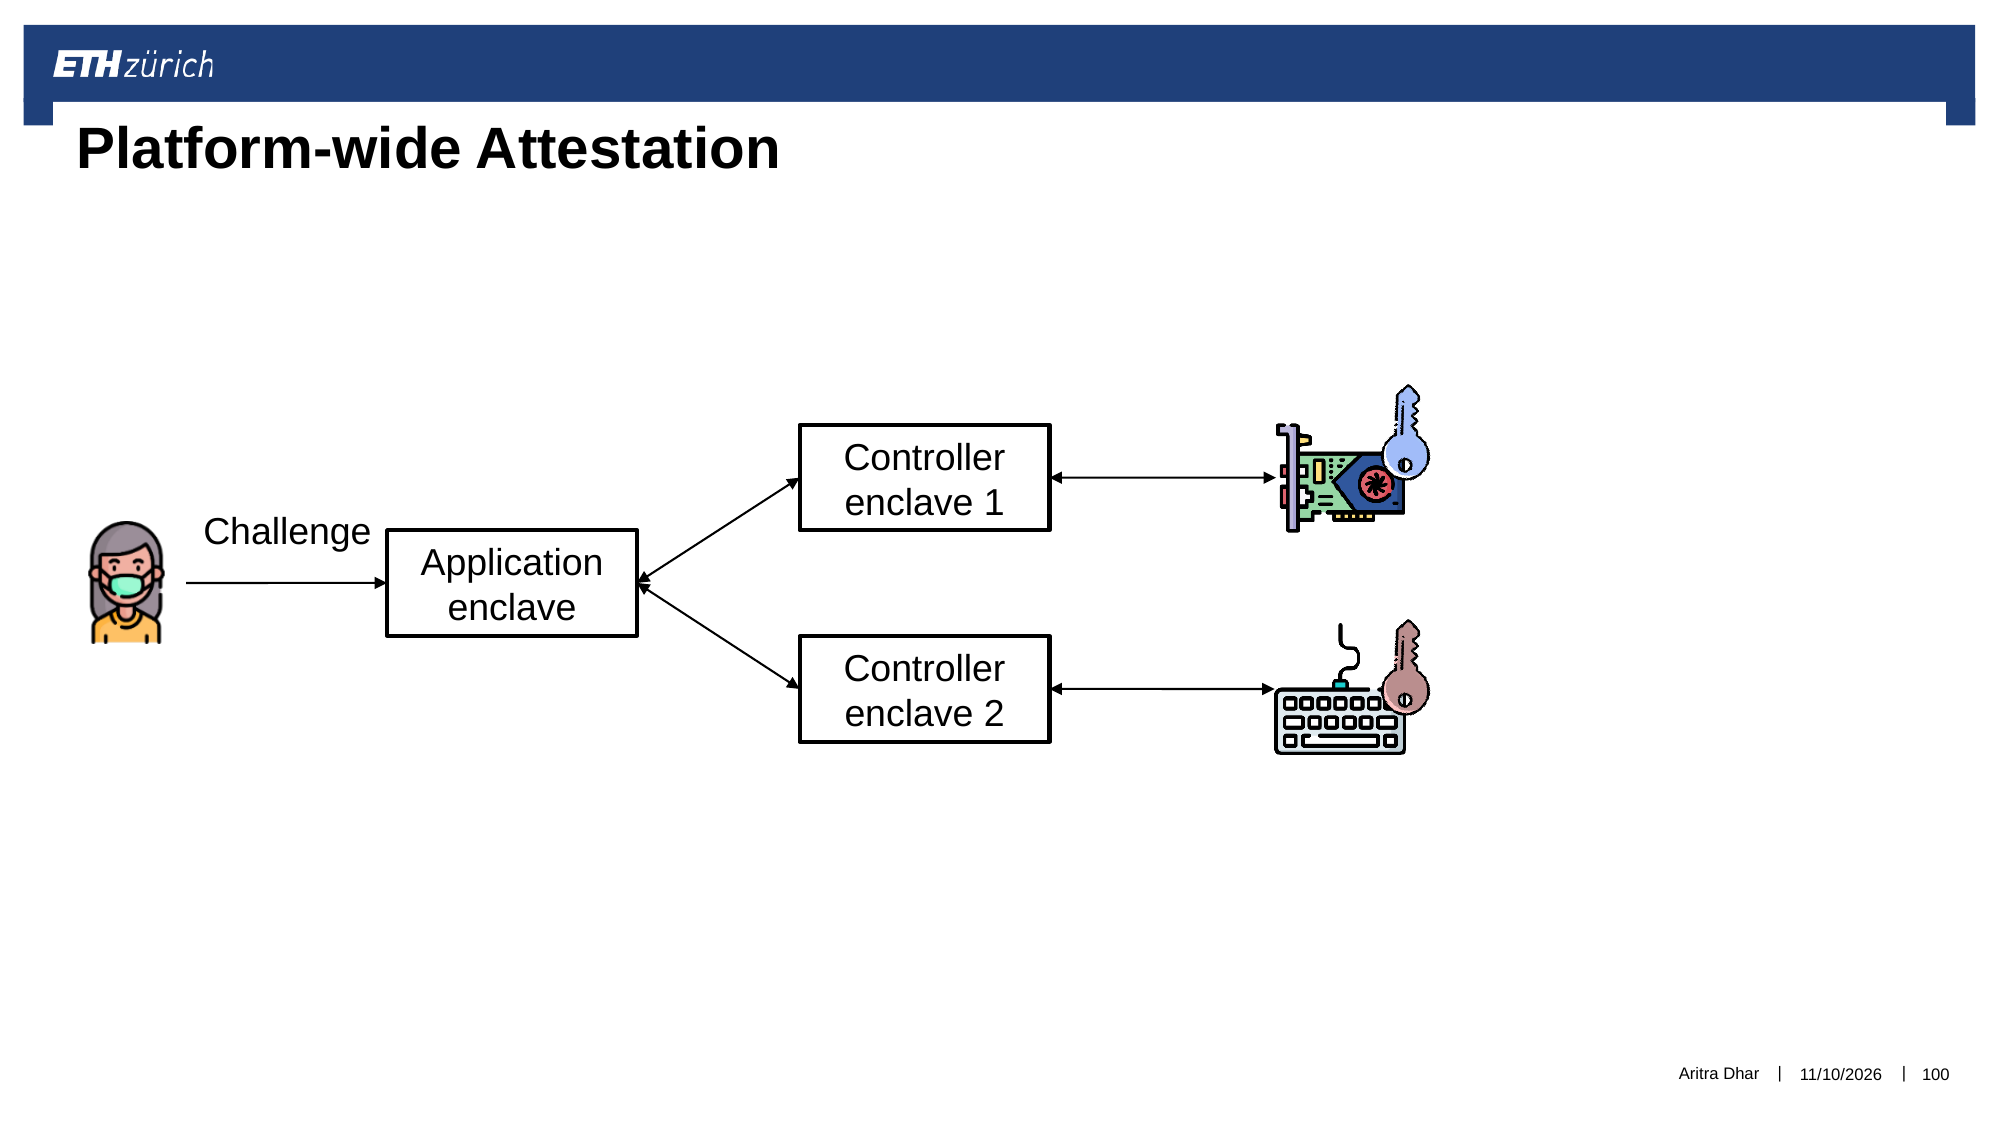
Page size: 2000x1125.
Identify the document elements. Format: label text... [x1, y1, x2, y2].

text_box Challenge [188, 499, 387, 560]
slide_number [1790, 1034, 1892, 1112]
footer Aritra Dhar [999, 1034, 1760, 1111]
text_box Application enclave [385, 528, 631, 638]
text_box Controller enclave 2 [798, 634, 1052, 744]
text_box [636, 582, 800, 690]
picture [64, 521, 188, 645]
title Platform-wide Attestation [53, 101, 1946, 262]
picture [1275, 383, 1459, 542]
slide_number 100 [1906, 1034, 1966, 1112]
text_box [636, 477, 800, 582]
picture [1274, 623, 1444, 755]
text_box Controller enclave 1 [798, 423, 1052, 532]
